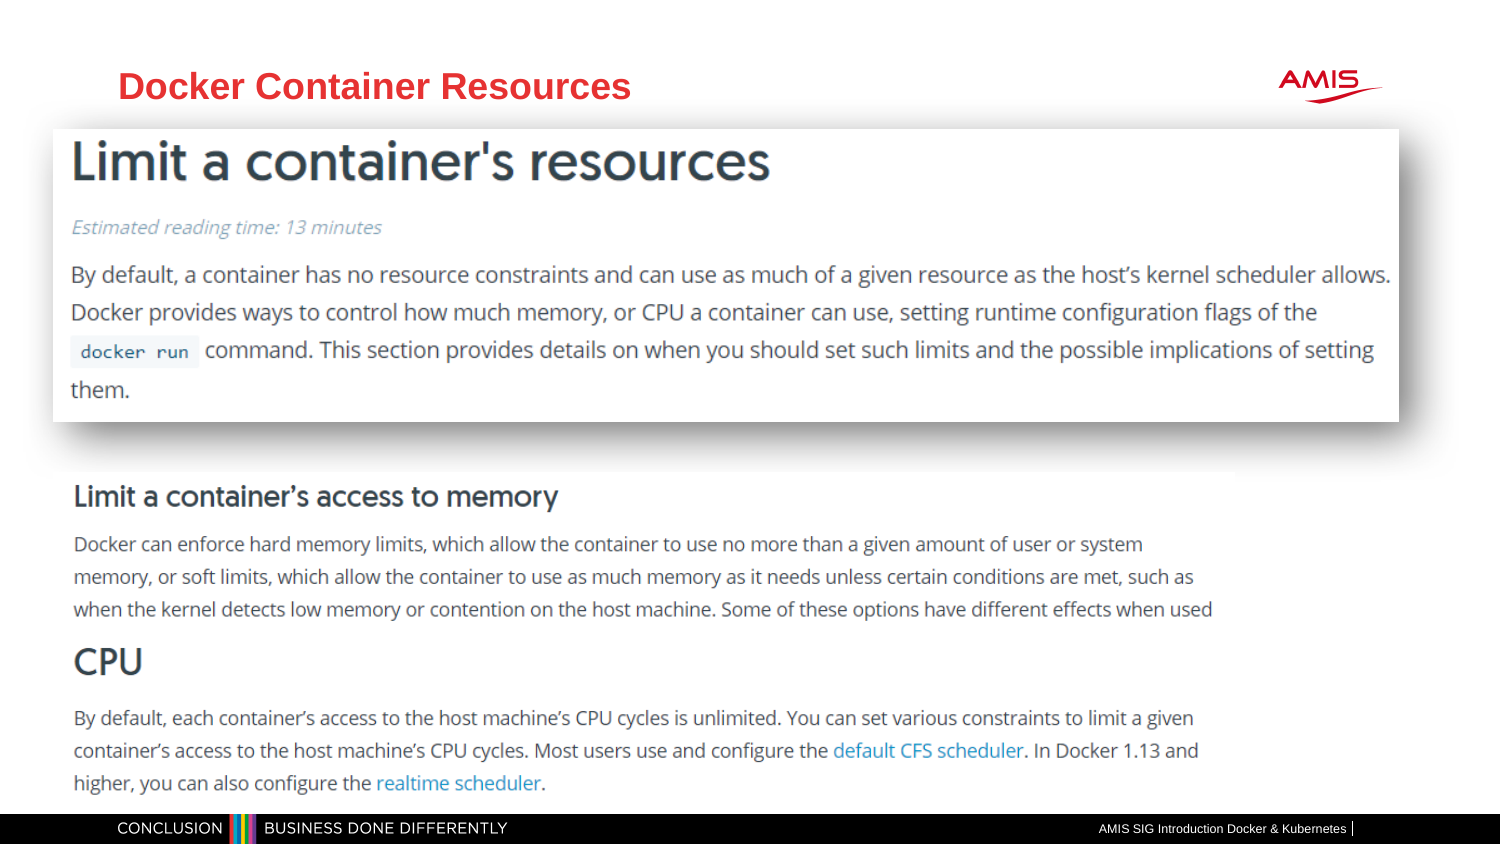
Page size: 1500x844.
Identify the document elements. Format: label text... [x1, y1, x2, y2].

picture [53, 635, 1206, 798]
picture [53, 472, 1235, 622]
picture [53, 129, 1399, 422]
picture [0, 814, 236, 844]
picture [1205, 58, 1388, 106]
picture [239, 814, 1500, 844]
footer AMIS SIG Introduction Docker & Kubernetes [814, 820, 1347, 839]
title Docker Container Resources [118, 47, 1205, 111]
